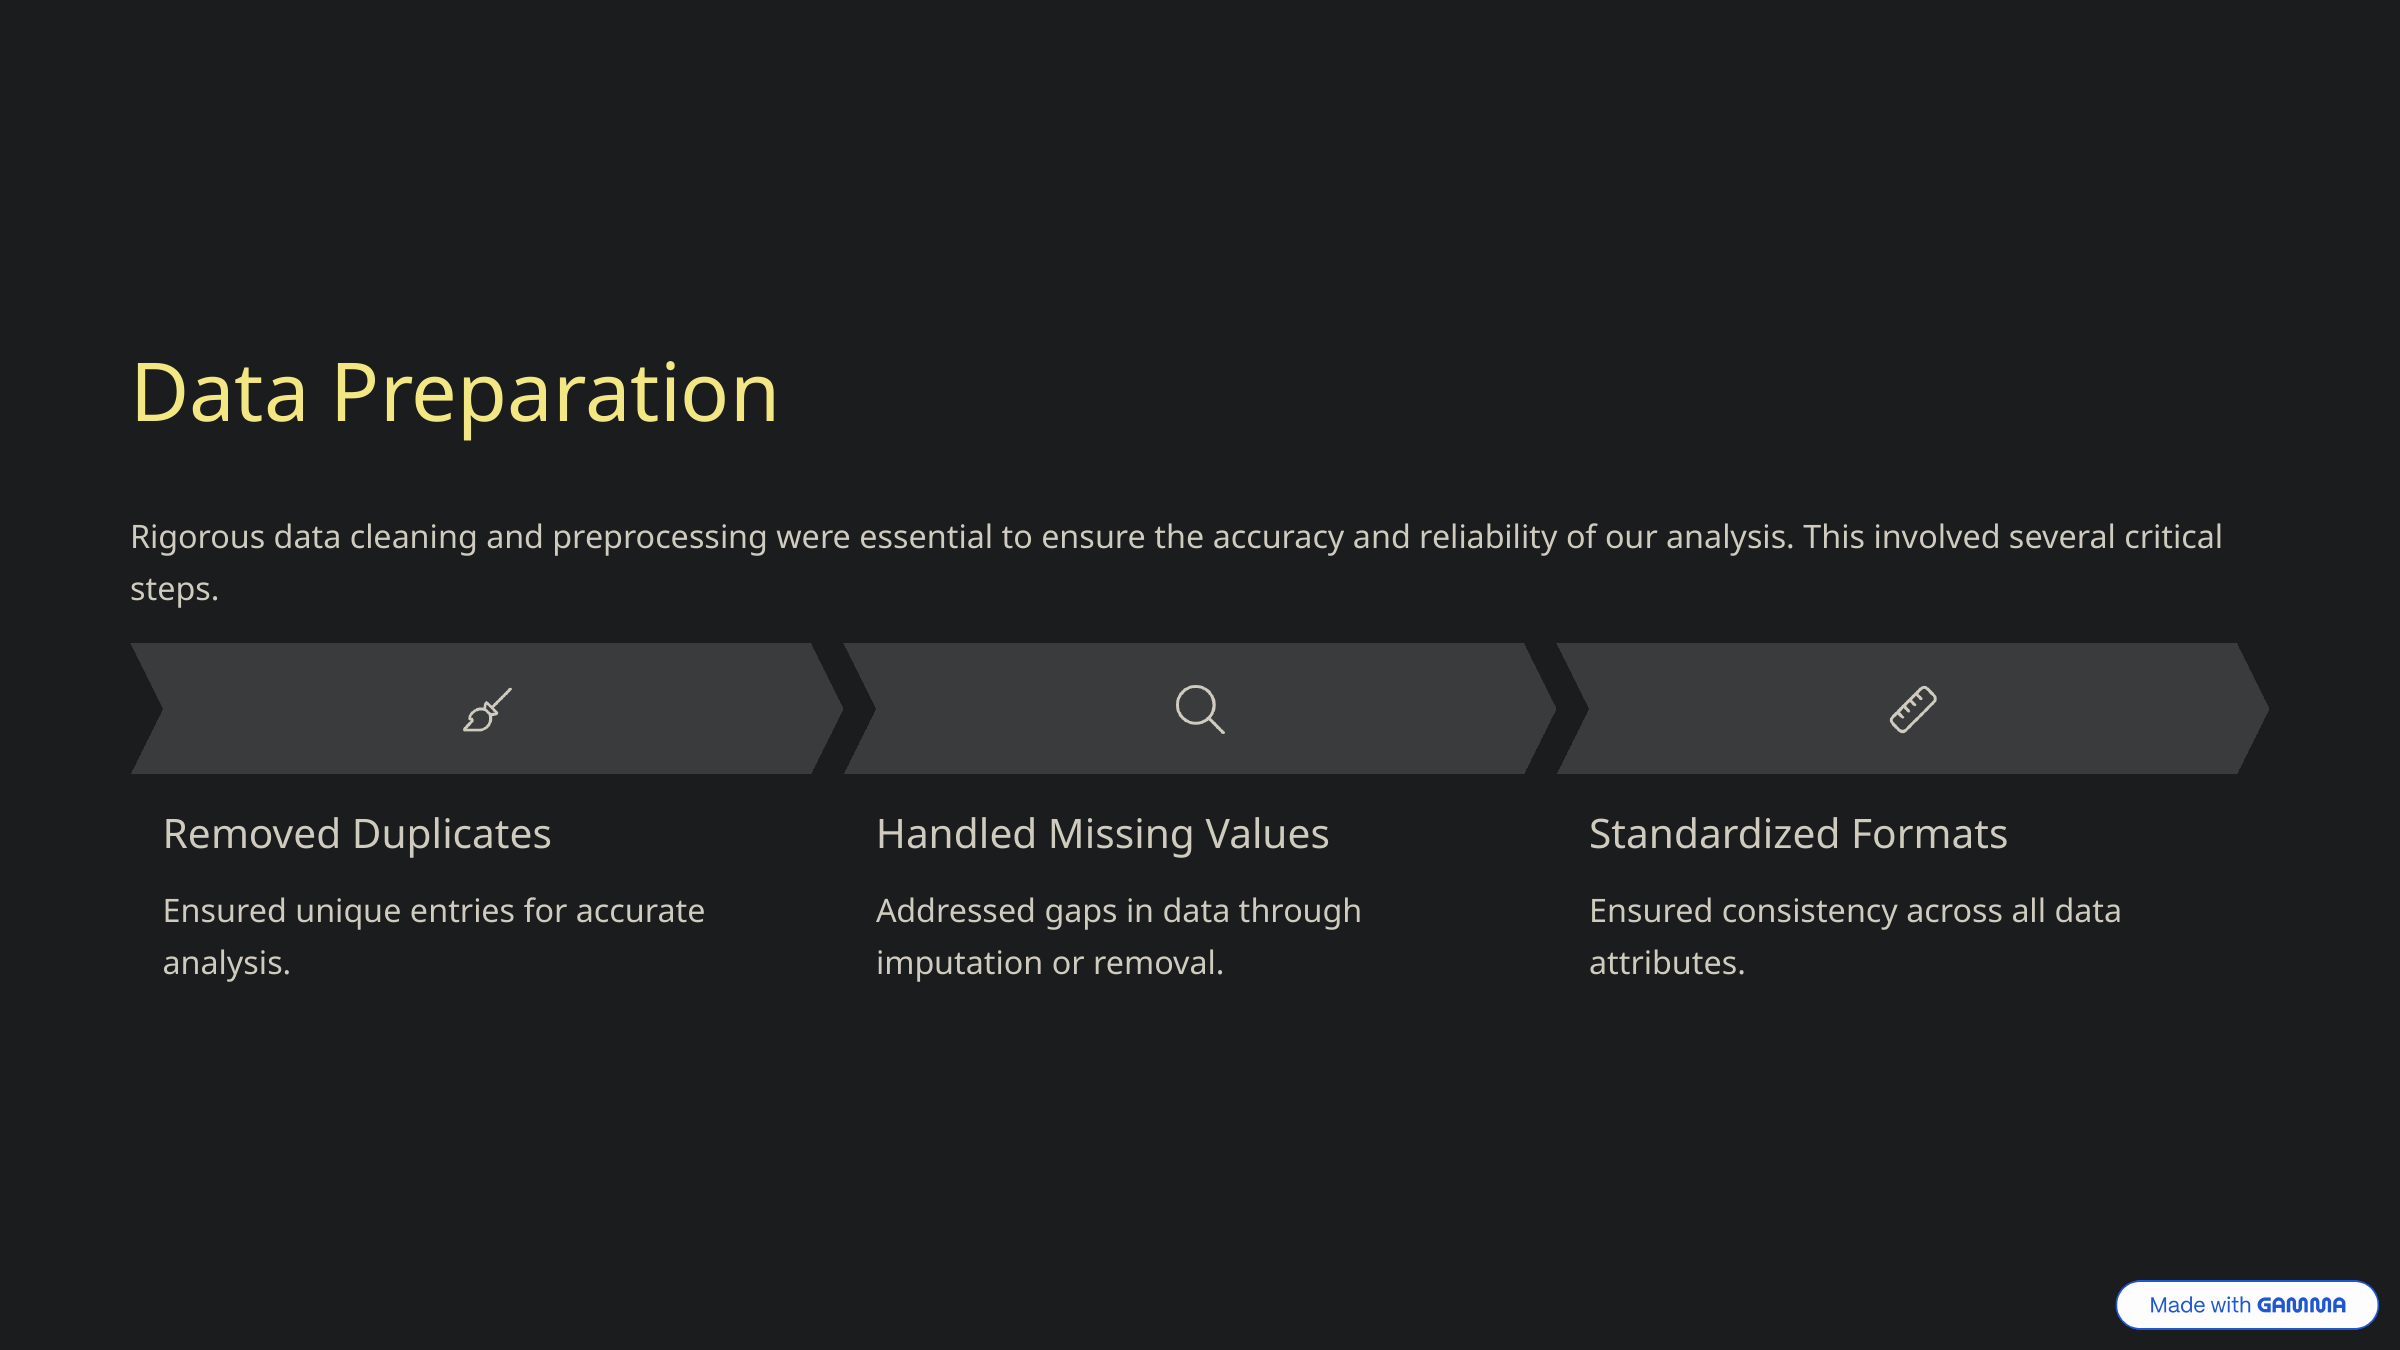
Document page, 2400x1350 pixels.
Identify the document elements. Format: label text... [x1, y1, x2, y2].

text_box Data Preparation [130, 336, 945, 438]
text_box Handled Missing Values [875, 806, 1345, 858]
picture [2106, 1271, 2389, 1339]
picture [130, 643, 2270, 775]
text_box Addressed gaps in data through imputation or removal. [875, 876, 1525, 982]
text_box Ensured consistency across all data attributes. [1589, 876, 2238, 982]
text_box Rigorous data cleaning and preprocessing were essential to ensure the accuracy and reliability of our analysis. This involved several critical steps. [130, 503, 2270, 608]
text_box Removed Duplicates [162, 806, 570, 858]
text_box Ensured unique entries for accurate analysis. [162, 876, 811, 982]
text_box Standardized Formats [1589, 806, 2027, 858]
